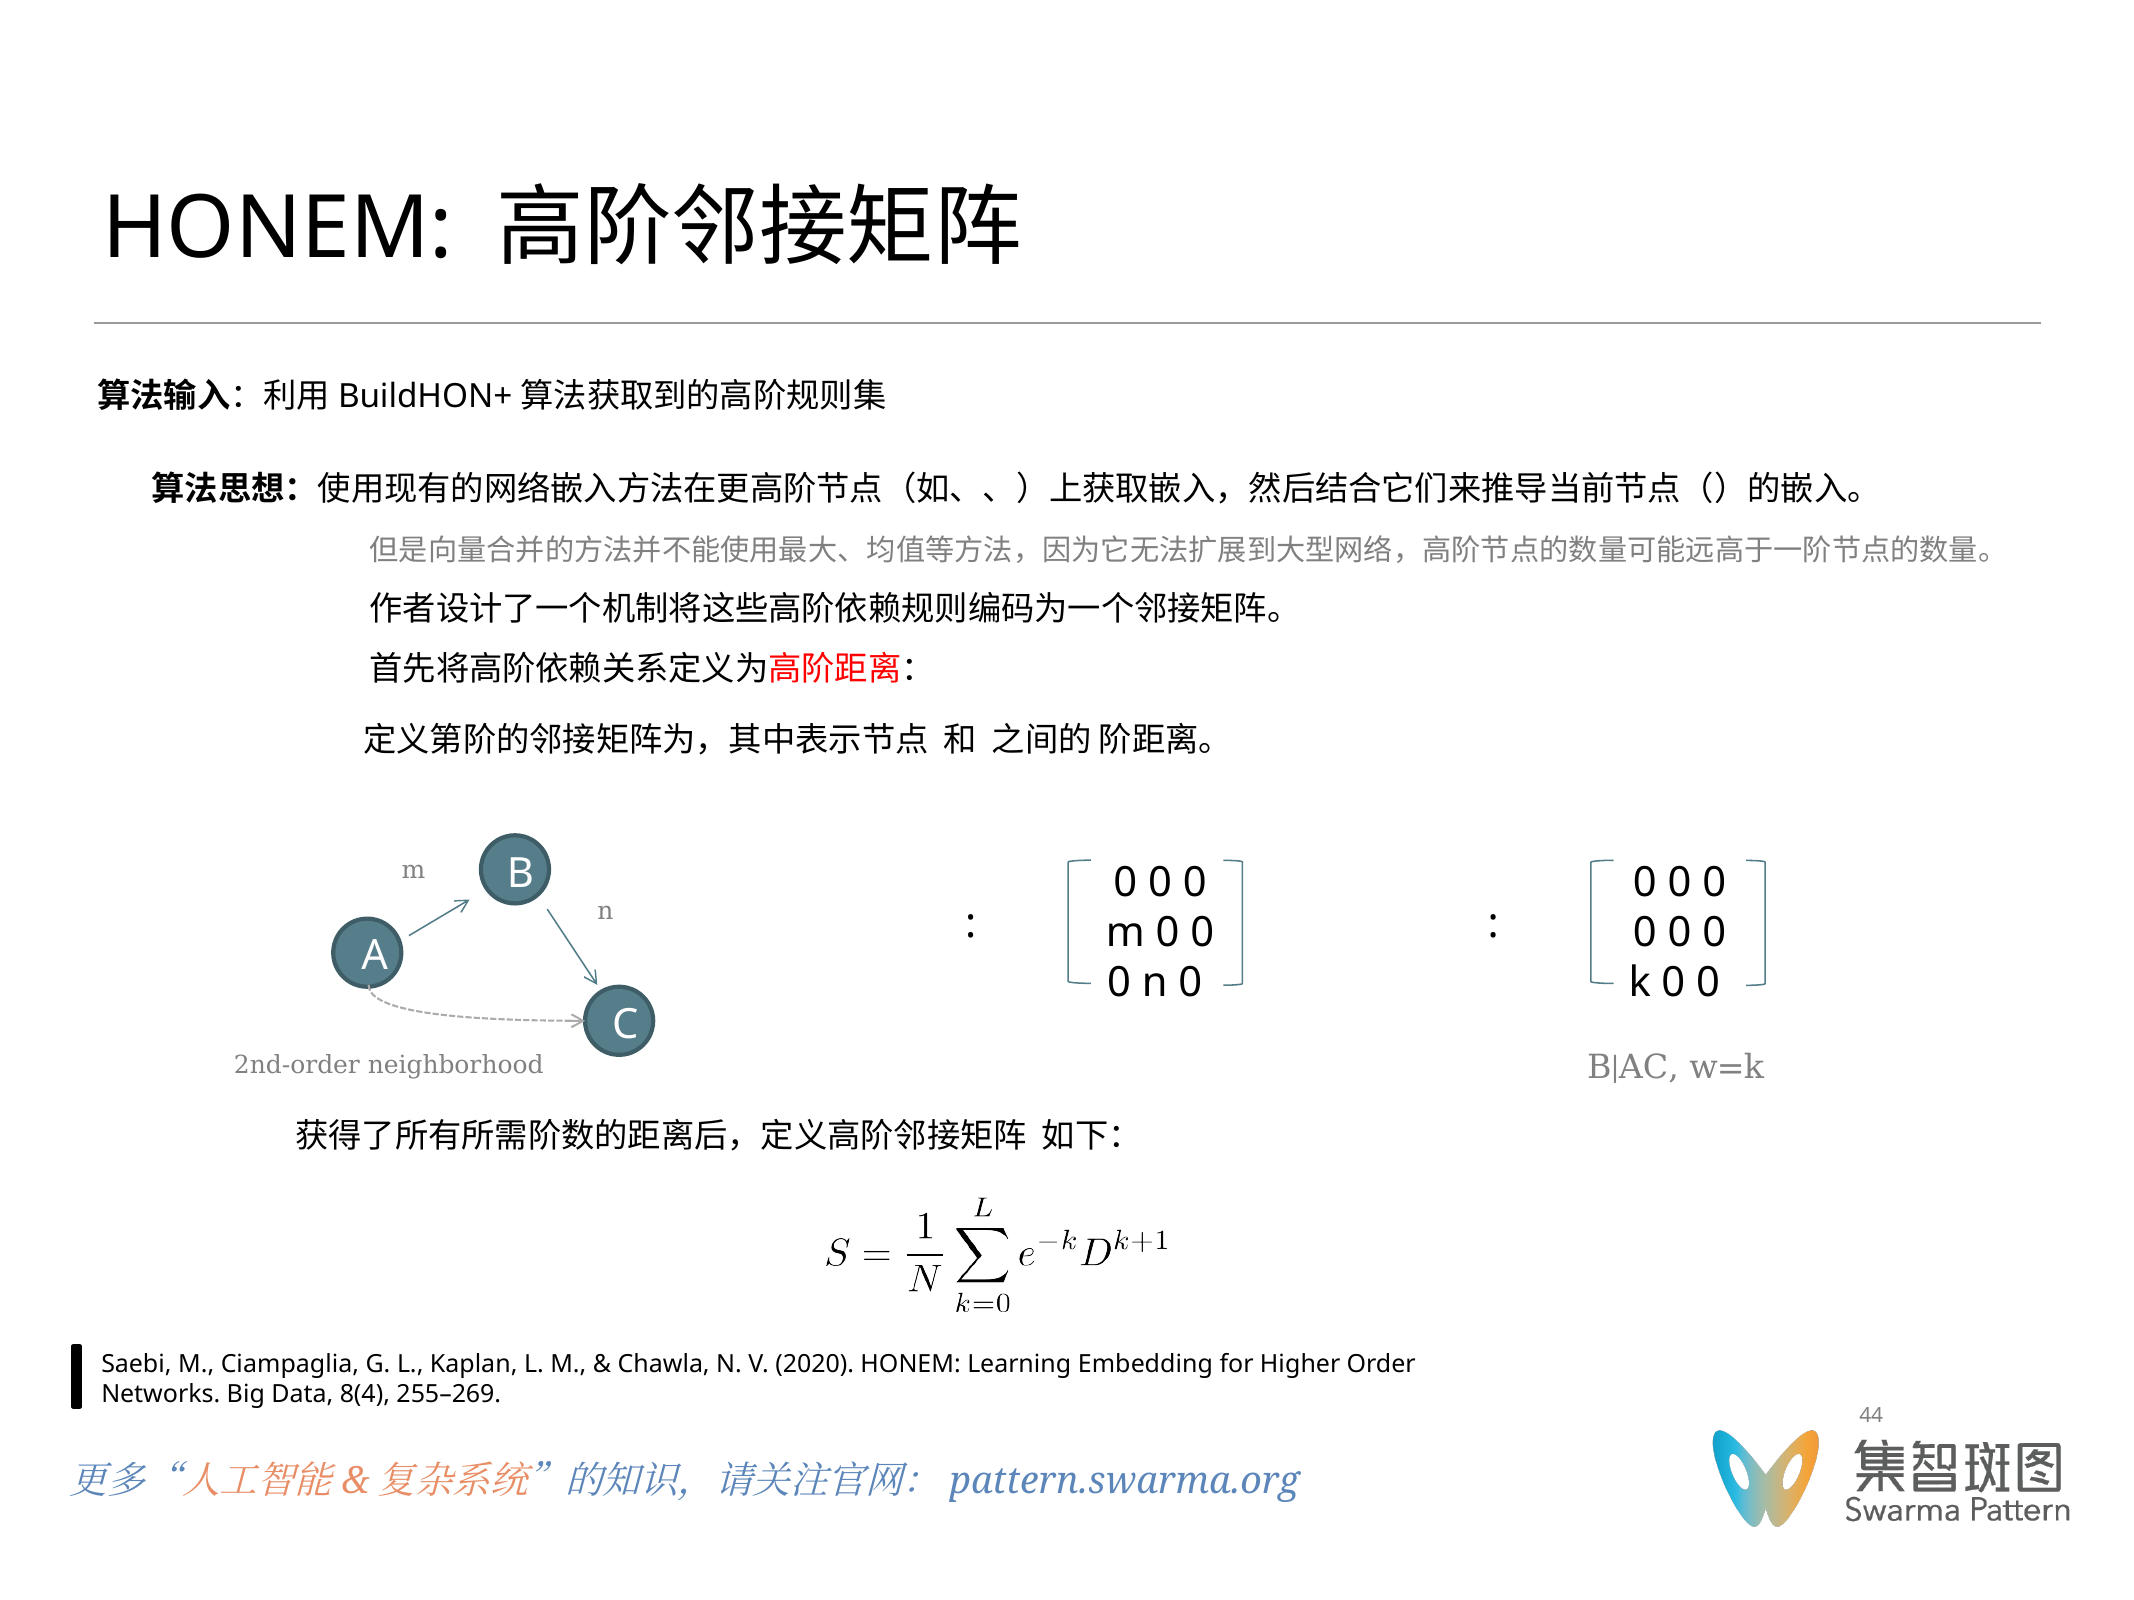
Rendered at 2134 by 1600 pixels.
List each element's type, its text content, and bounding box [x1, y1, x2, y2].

text_box [1420, 1398, 1898, 1433]
title HONEM: 高阶邻接矩阵 [93, 53, 2041, 284]
text_box C [597, 989, 641, 1055]
text_box [641, 991, 656, 1050]
picture [826, 1196, 1167, 1313]
text_box [478, 841, 492, 894]
text_box [370, 985, 384, 989]
text_box Saebi, M., Ciampaglia, G. L., Kaplan, L. M., & Chawla, N. V. (2020). HONEM: Learning Embedding for Higher Order Networks. Big Data, 8(4), 255–269. [86, 1339, 1544, 1415]
text_box B [492, 837, 536, 903]
picture [1706, 1421, 1825, 1536]
text_box [331, 923, 346, 982]
text_box 2nd-order neighborhood [225, 1040, 458, 1088]
text_box [351, 985, 368, 989]
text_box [1442, 846, 1766, 1014]
text_box n [585, 886, 626, 933]
text_box m [393, 845, 434, 893]
text_box [536, 840, 552, 899]
text_box [71, 1344, 82, 1409]
text_box [351, 916, 383, 920]
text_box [920, 846, 1243, 1014]
text_box 2nd-order neighborhood [495, 1040, 553, 1088]
text_box [601, 984, 637, 989]
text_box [546, 908, 598, 986]
text_box 更多“人工智能&复杂系统”的知识，请关注官网：pattern.swarma.org [61, 1447, 1706, 1509]
text_box [498, 833, 531, 837]
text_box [458, 894, 495, 1112]
picture [1826, 1421, 2097, 1536]
text_box [391, 925, 404, 980]
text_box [408, 899, 458, 936]
text_box A [346, 920, 391, 985]
text_box [583, 992, 597, 1050]
